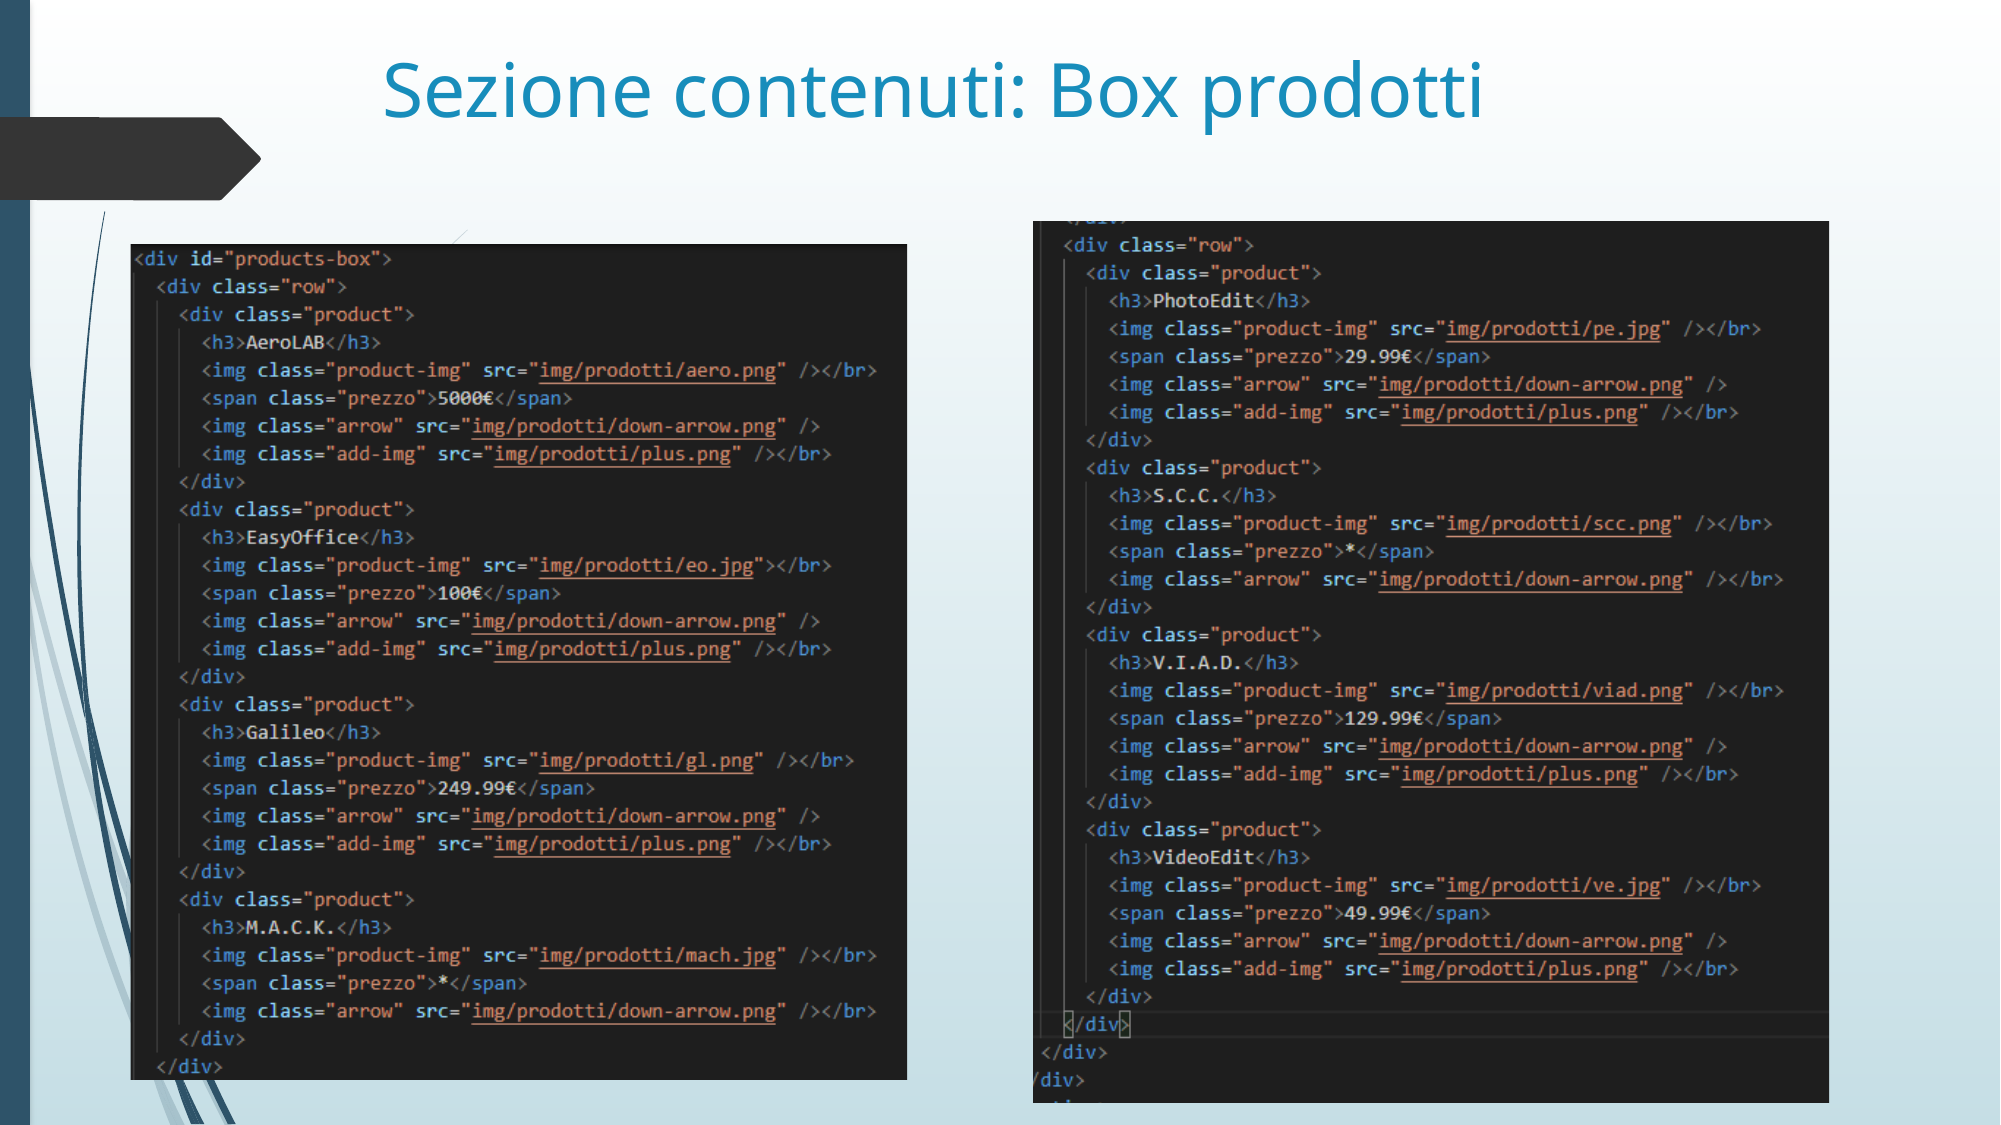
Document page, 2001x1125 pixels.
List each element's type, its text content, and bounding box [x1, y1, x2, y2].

picture [130, 244, 908, 1080]
picture [1032, 221, 1830, 1103]
title Sezione contenuti: Box prodotti [367, 34, 1830, 245]
